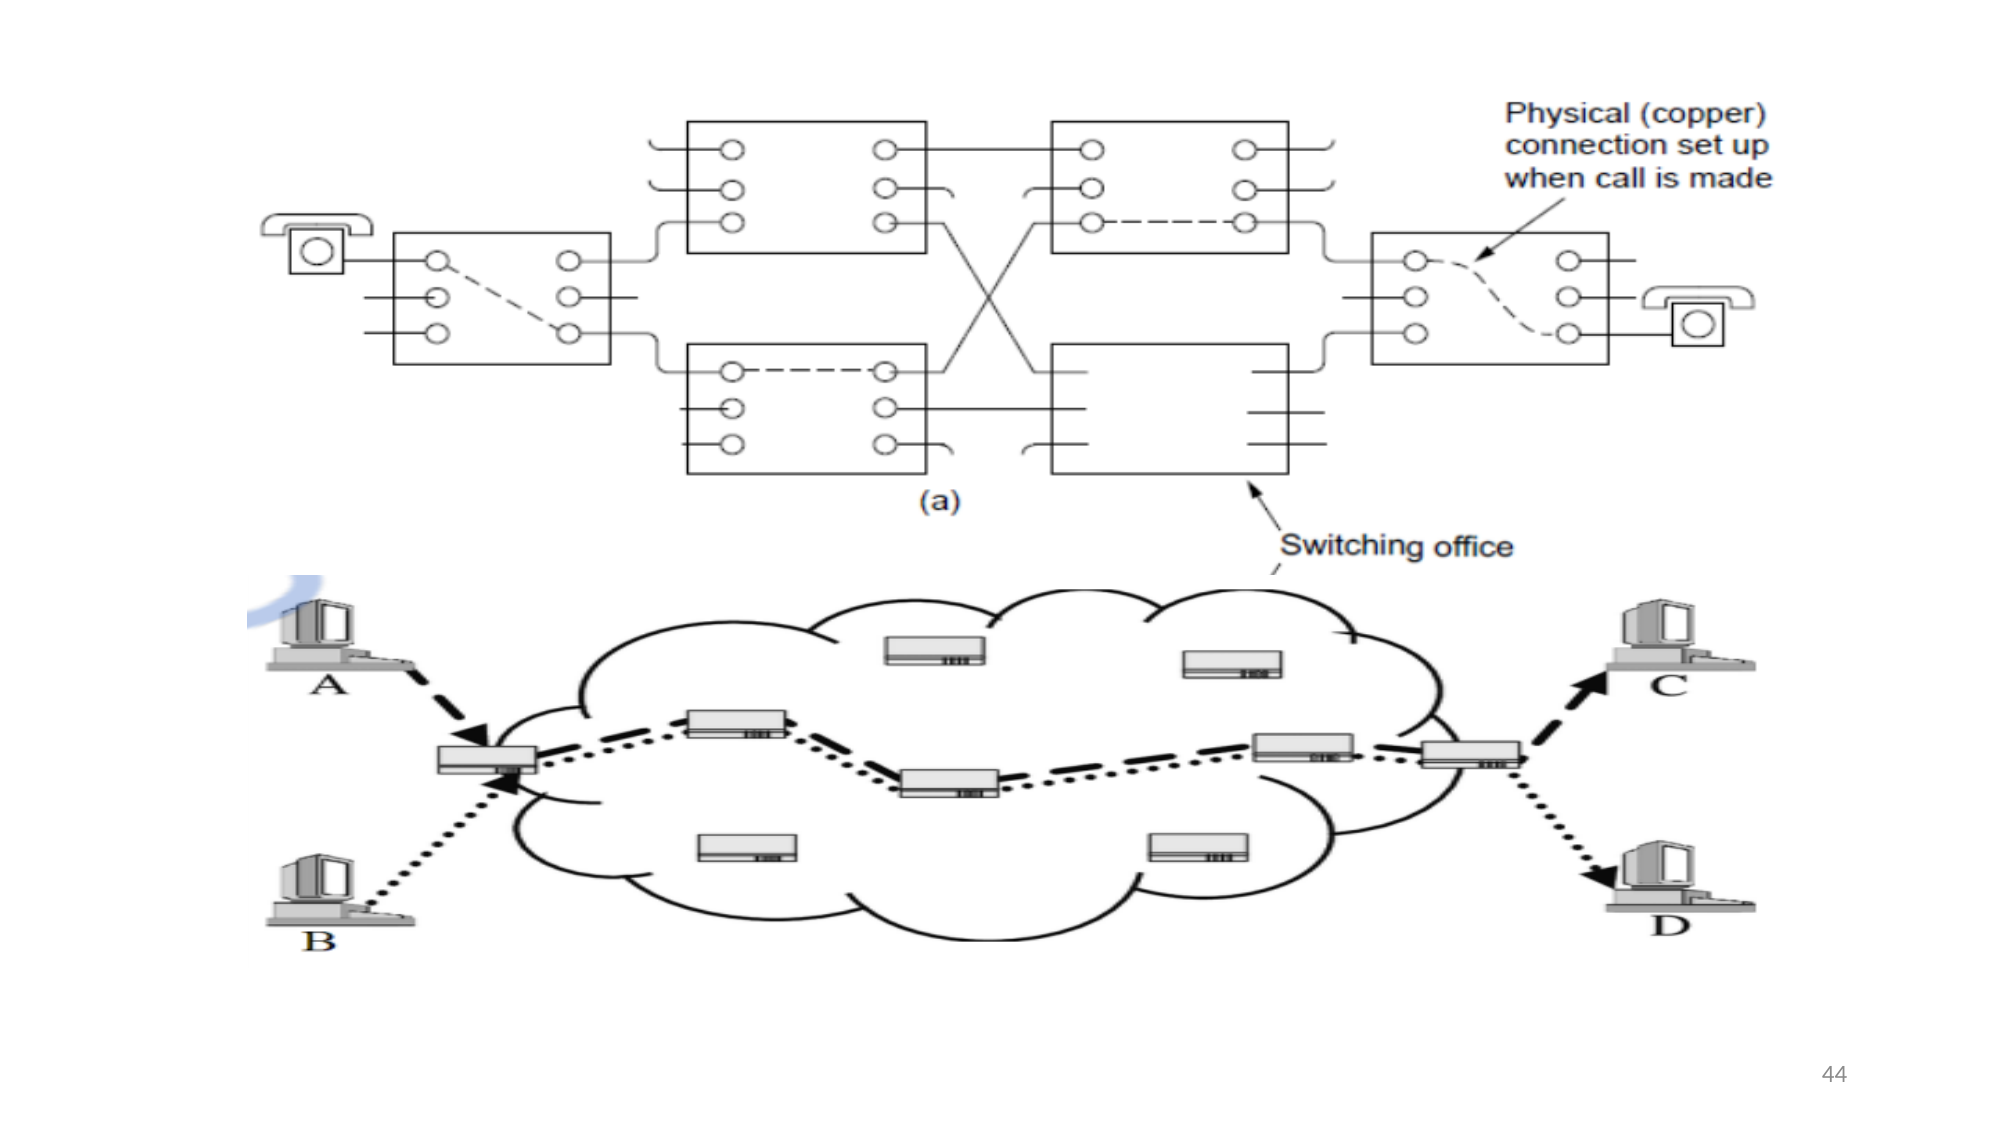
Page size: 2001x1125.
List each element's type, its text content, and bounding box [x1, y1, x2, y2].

picture [247, 82, 1790, 968]
slide_number 44 [1412, 1042, 1863, 1103]
